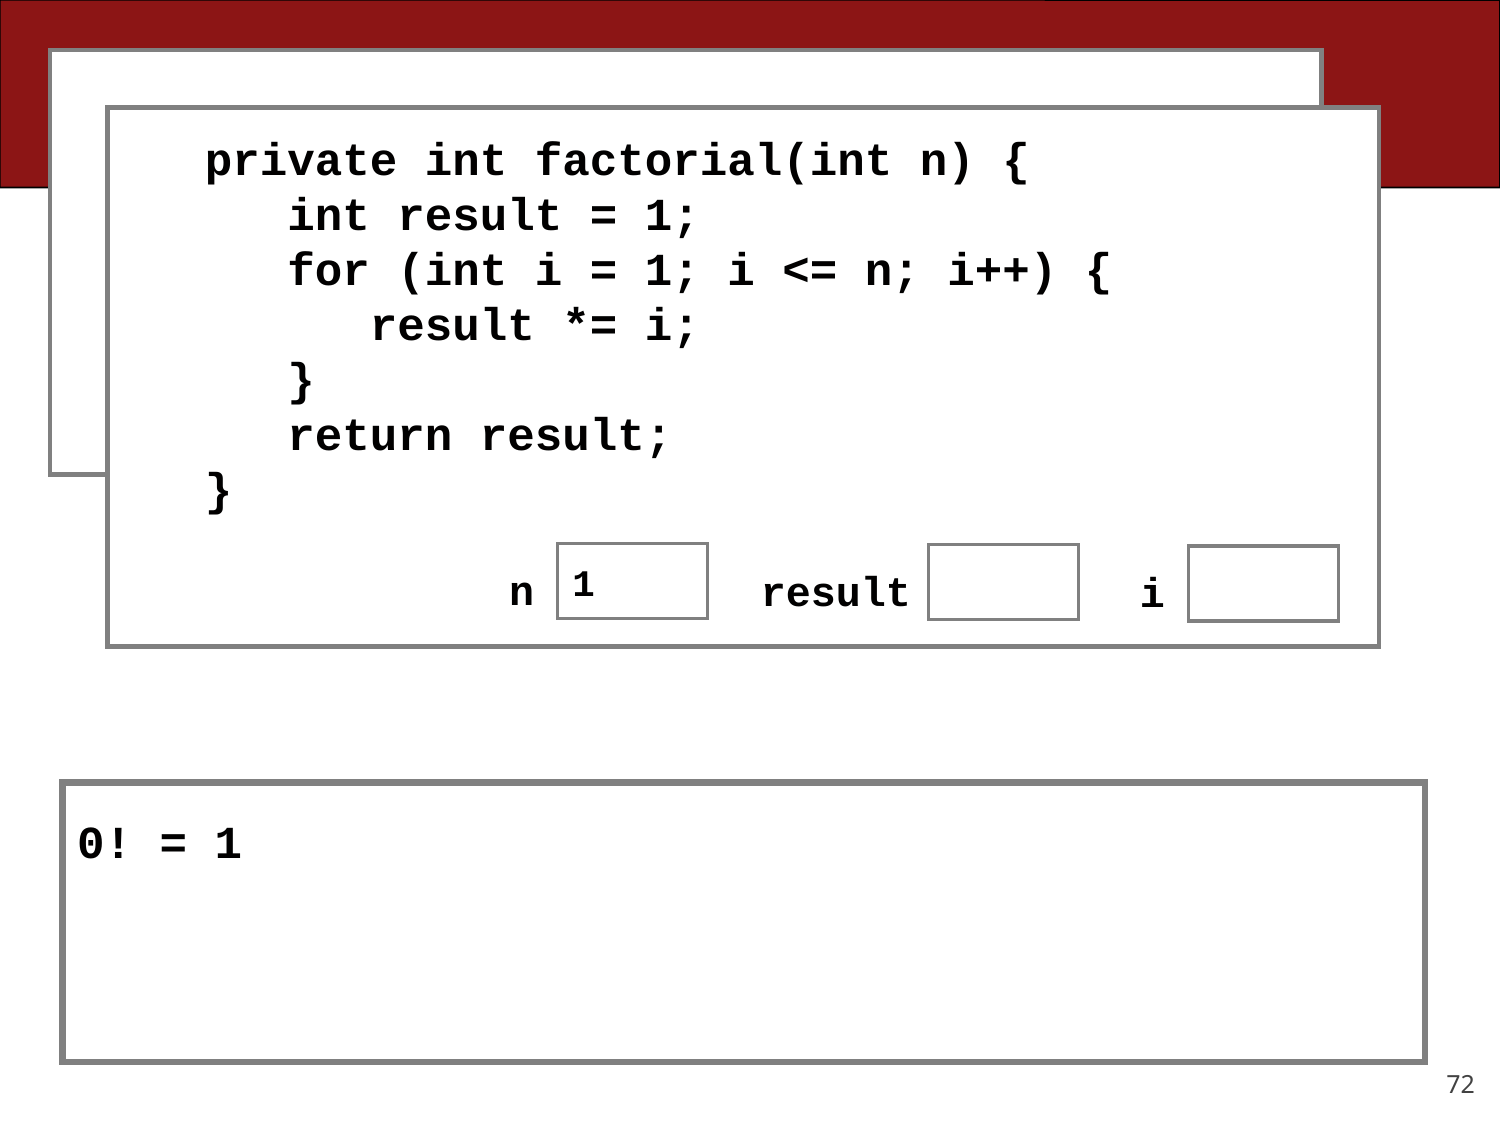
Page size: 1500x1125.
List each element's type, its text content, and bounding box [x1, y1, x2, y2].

text_box result [746, 557, 1024, 622]
text_box [928, 544, 1079, 620]
text_box 1 [557, 543, 708, 619]
text_box 0! = 1 [62, 782, 1425, 1063]
text_box private int factorial(int n) { int result = 1; for (int i = 1; i <= n; i++) { result *= i; } return result; } [107, 107, 1380, 647]
text_box public void run() { for(int i = 0; i < MAX_NUM; i++) { println(i + "! = " + factorial(i)); } } [49, 49, 1322, 475]
text_box [1188, 546, 1339, 621]
text_box i [1124, 558, 1200, 624]
text_box n [494, 556, 570, 621]
